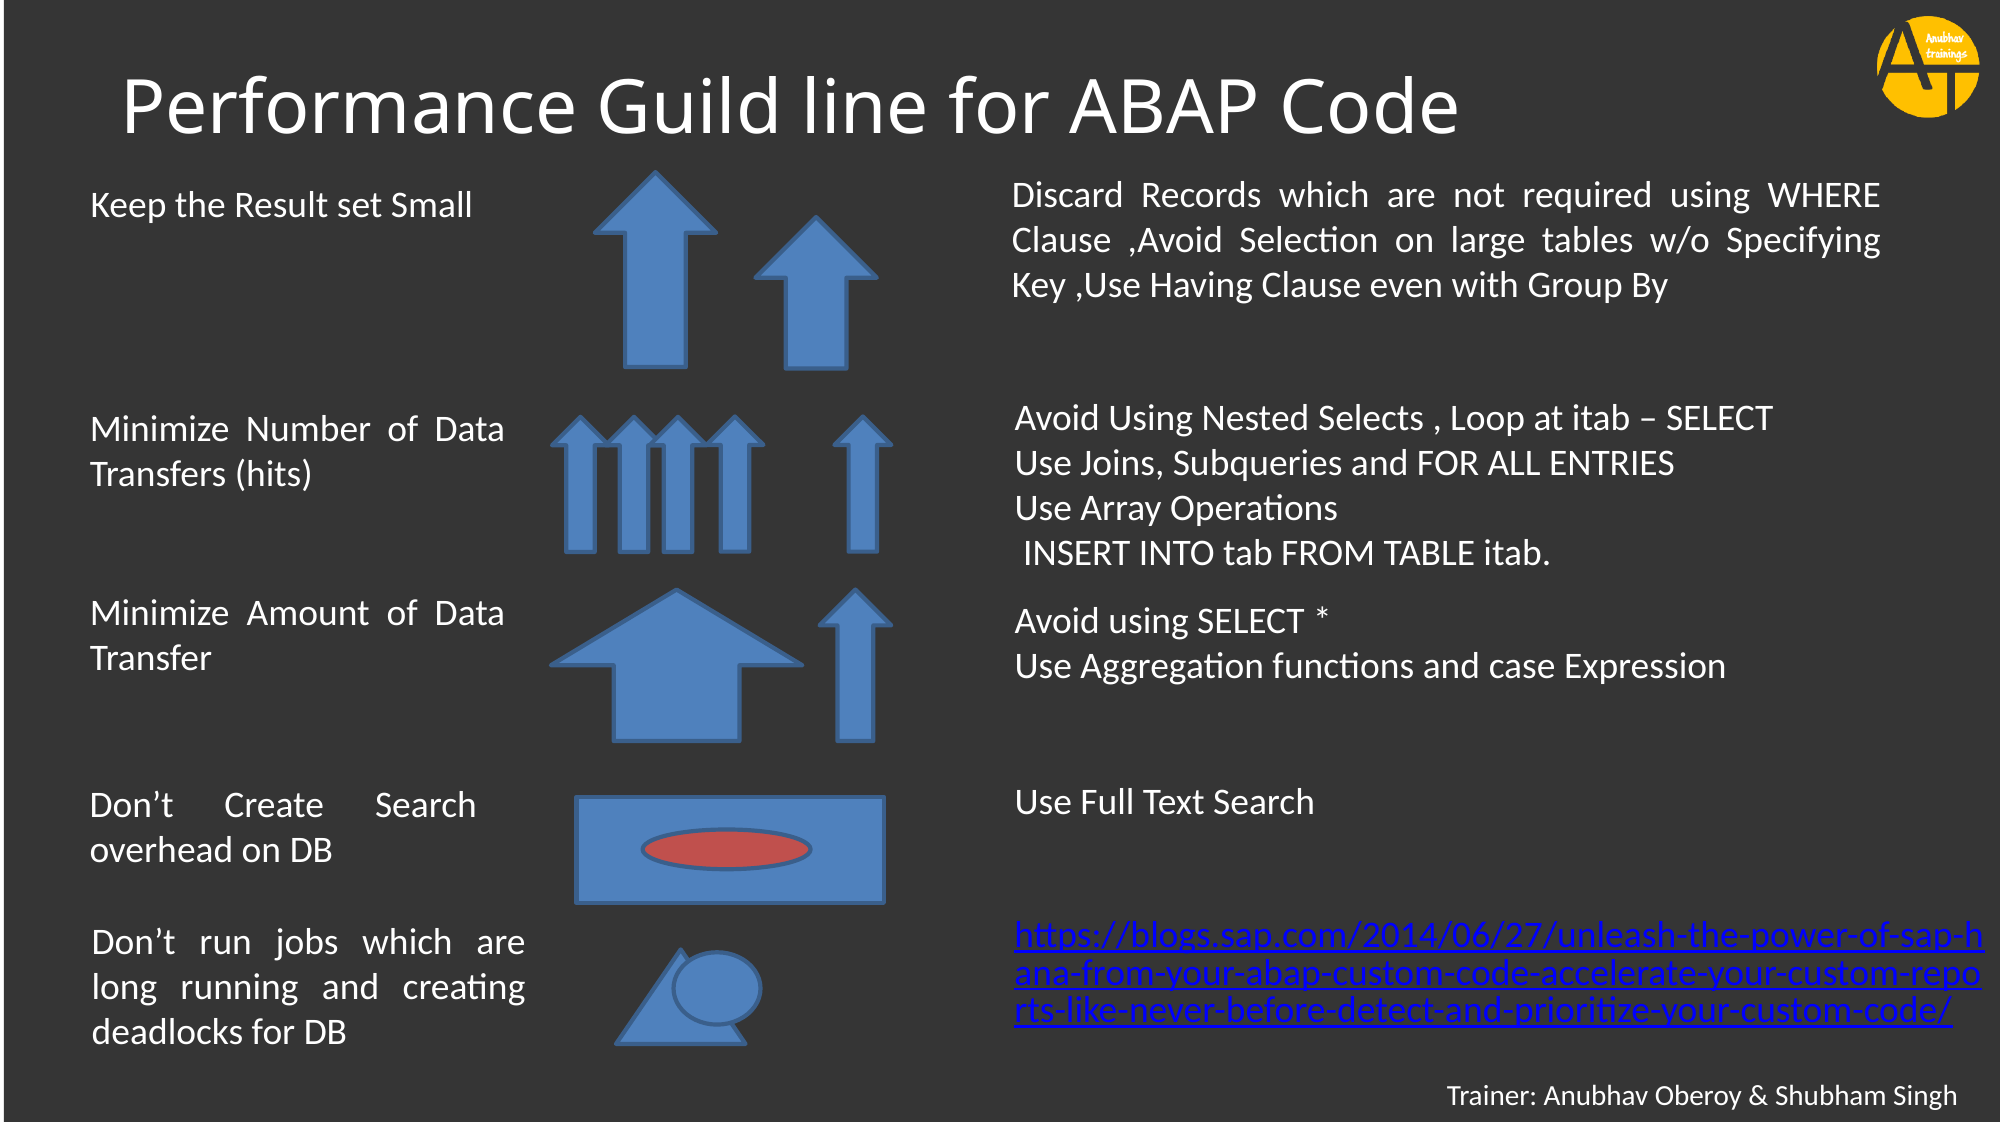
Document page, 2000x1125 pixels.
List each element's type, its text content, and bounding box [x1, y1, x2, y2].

text_box Minimize Amount of Data Transfer [75, 580, 521, 686]
text_box Avoid Using Nested Selects , Loop at itab – SELECT Use Joins, Subqueries and FOR ALL ENTRIES Use Array Operations INSERT INTO tab FROM TABLE itab. [999, 385, 1887, 581]
text_box [647, 414, 706, 555]
text_box [550, 414, 607, 555]
text_box Don’t run jobs which are long running and creating deadlocks for DB [76, 910, 541, 1060]
text_box [603, 414, 656, 555]
text_box [548, 587, 805, 744]
text_box https://blogs.sap.com/2014/06/27/unleash-the-power-of-sap-hana-from-your-abap-custom-code-accelerate-your-custom-reports-like-never-before-detect-and-prioritize-your-custom-code/ [999, 902, 2000, 963]
text_box [640, 827, 813, 872]
text_box [2, 0, 2000, 1124]
text_box [671, 950, 763, 1027]
footer Trainer: Anubhav Oberoy & Shubham Singh [1413, 1070, 1992, 1118]
title Performance Guild line for ABAP Code [99, 45, 1900, 162]
text_box Discard Records which are not required using WHERE Clause ,Avoid Selection on large tables w/o Specifying Key ,Use Having Clause even with Group By [997, 162, 1897, 313]
text_box Don’t Create Search overhead on DB [74, 772, 492, 878]
text_box [753, 214, 879, 371]
text_box Use Full Text Search [999, 769, 1780, 829]
text_box [704, 414, 766, 554]
text_box [817, 587, 894, 744]
text_box Minimize Number of Data Transfers (hits) [75, 397, 521, 502]
text_box Avoid using SELECT * Use Aggregation functions and case Expression [999, 588, 1887, 694]
text_box Keep the Result set Small [75, 172, 606, 233]
picture [1866, 9, 1985, 126]
text_box [832, 414, 894, 554]
text_box [614, 947, 748, 1047]
text_box [592, 169, 719, 370]
text_box [574, 795, 886, 905]
